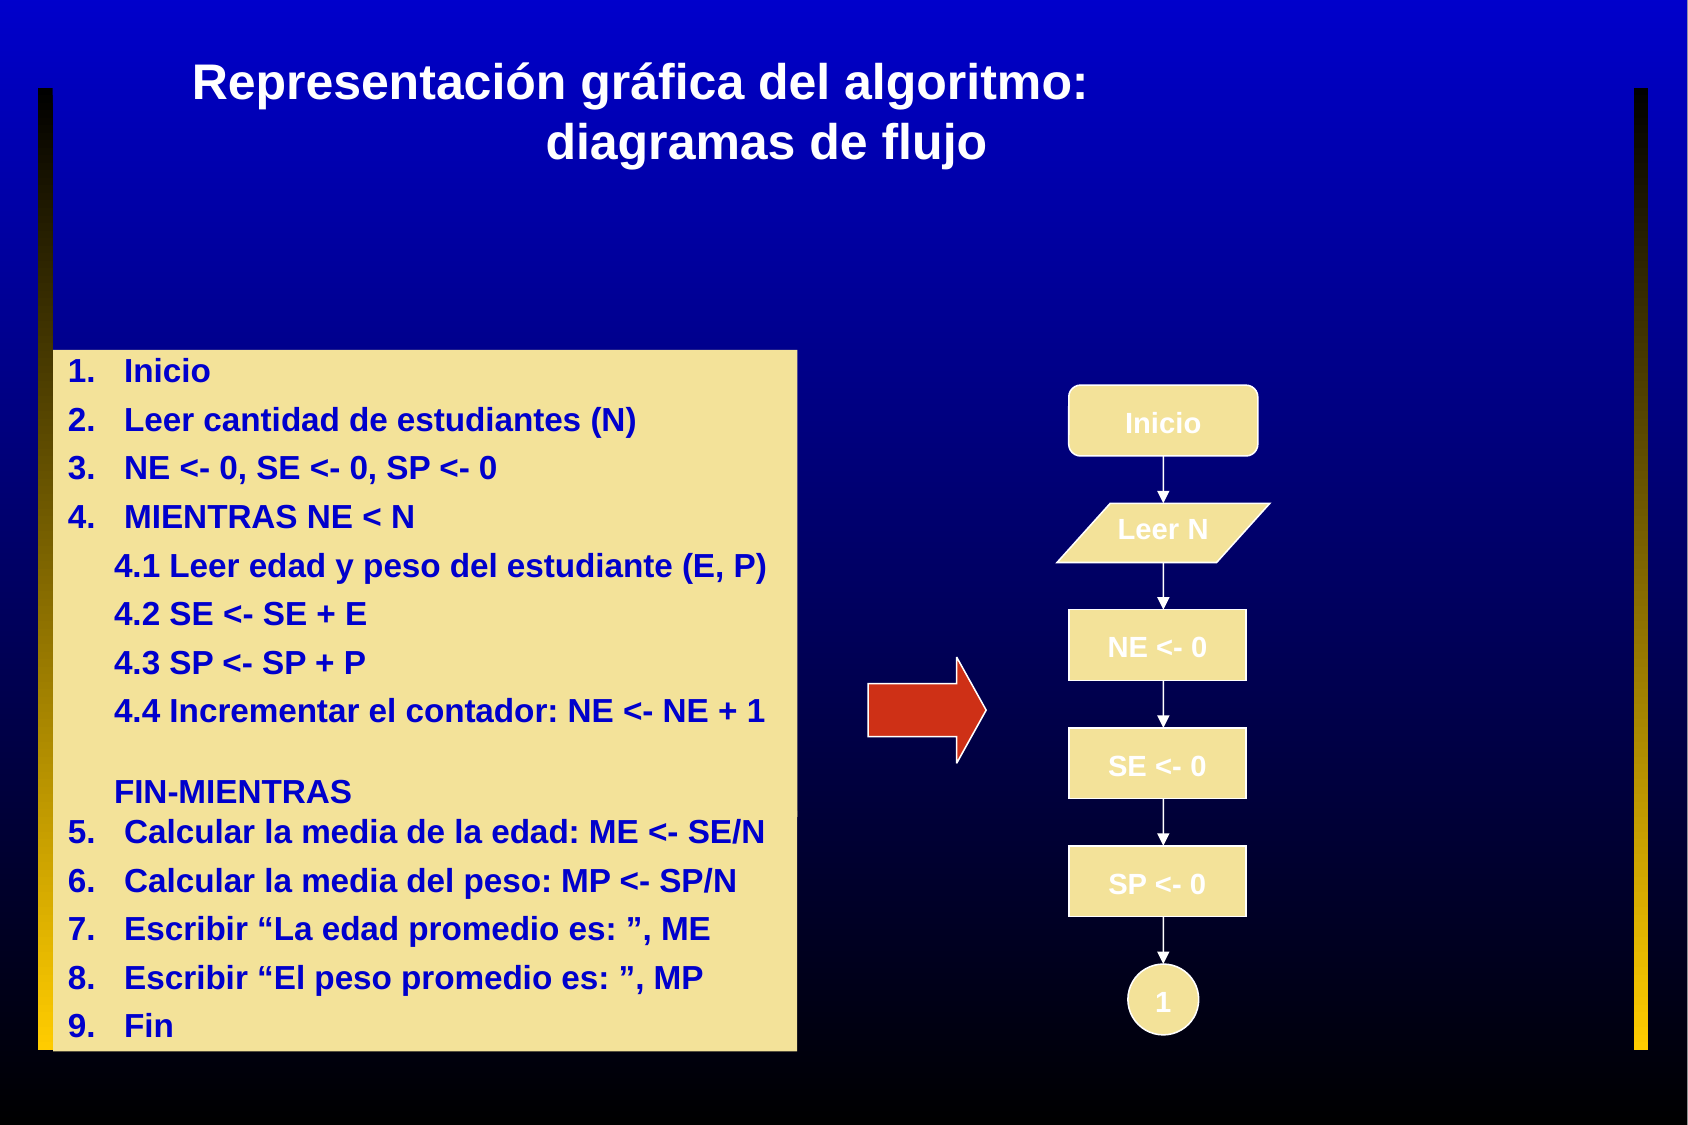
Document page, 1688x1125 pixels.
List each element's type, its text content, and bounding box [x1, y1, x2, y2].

text_box Representación gráfica del algoritmo: diagramas de flujo [53, 42, 1495, 178]
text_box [1056, 384, 1271, 1036]
text_box [868, 657, 987, 764]
text_box Calcular la media de la edad: ME <- SE/N Calcular la media del peso: MP <- SP/N Escribir “La edad promedio es: ”, ME Escribir “El peso promedio es: ”, MP Fin [53, 810, 798, 1052]
text_box Inicio Leer cantidad de estudiantes (N) NE <- 0, SE <- 0, SP <- 0 MIENTRAS NE < N 4.1 Leer edad y peso del estudiante (E, P) 4.2 SE <- SE + E 4.3 SP <- SP + P 4.4 Incrementar el contador: NE <- NE + 1 FIN-MIENTRAS [53, 349, 798, 810]
